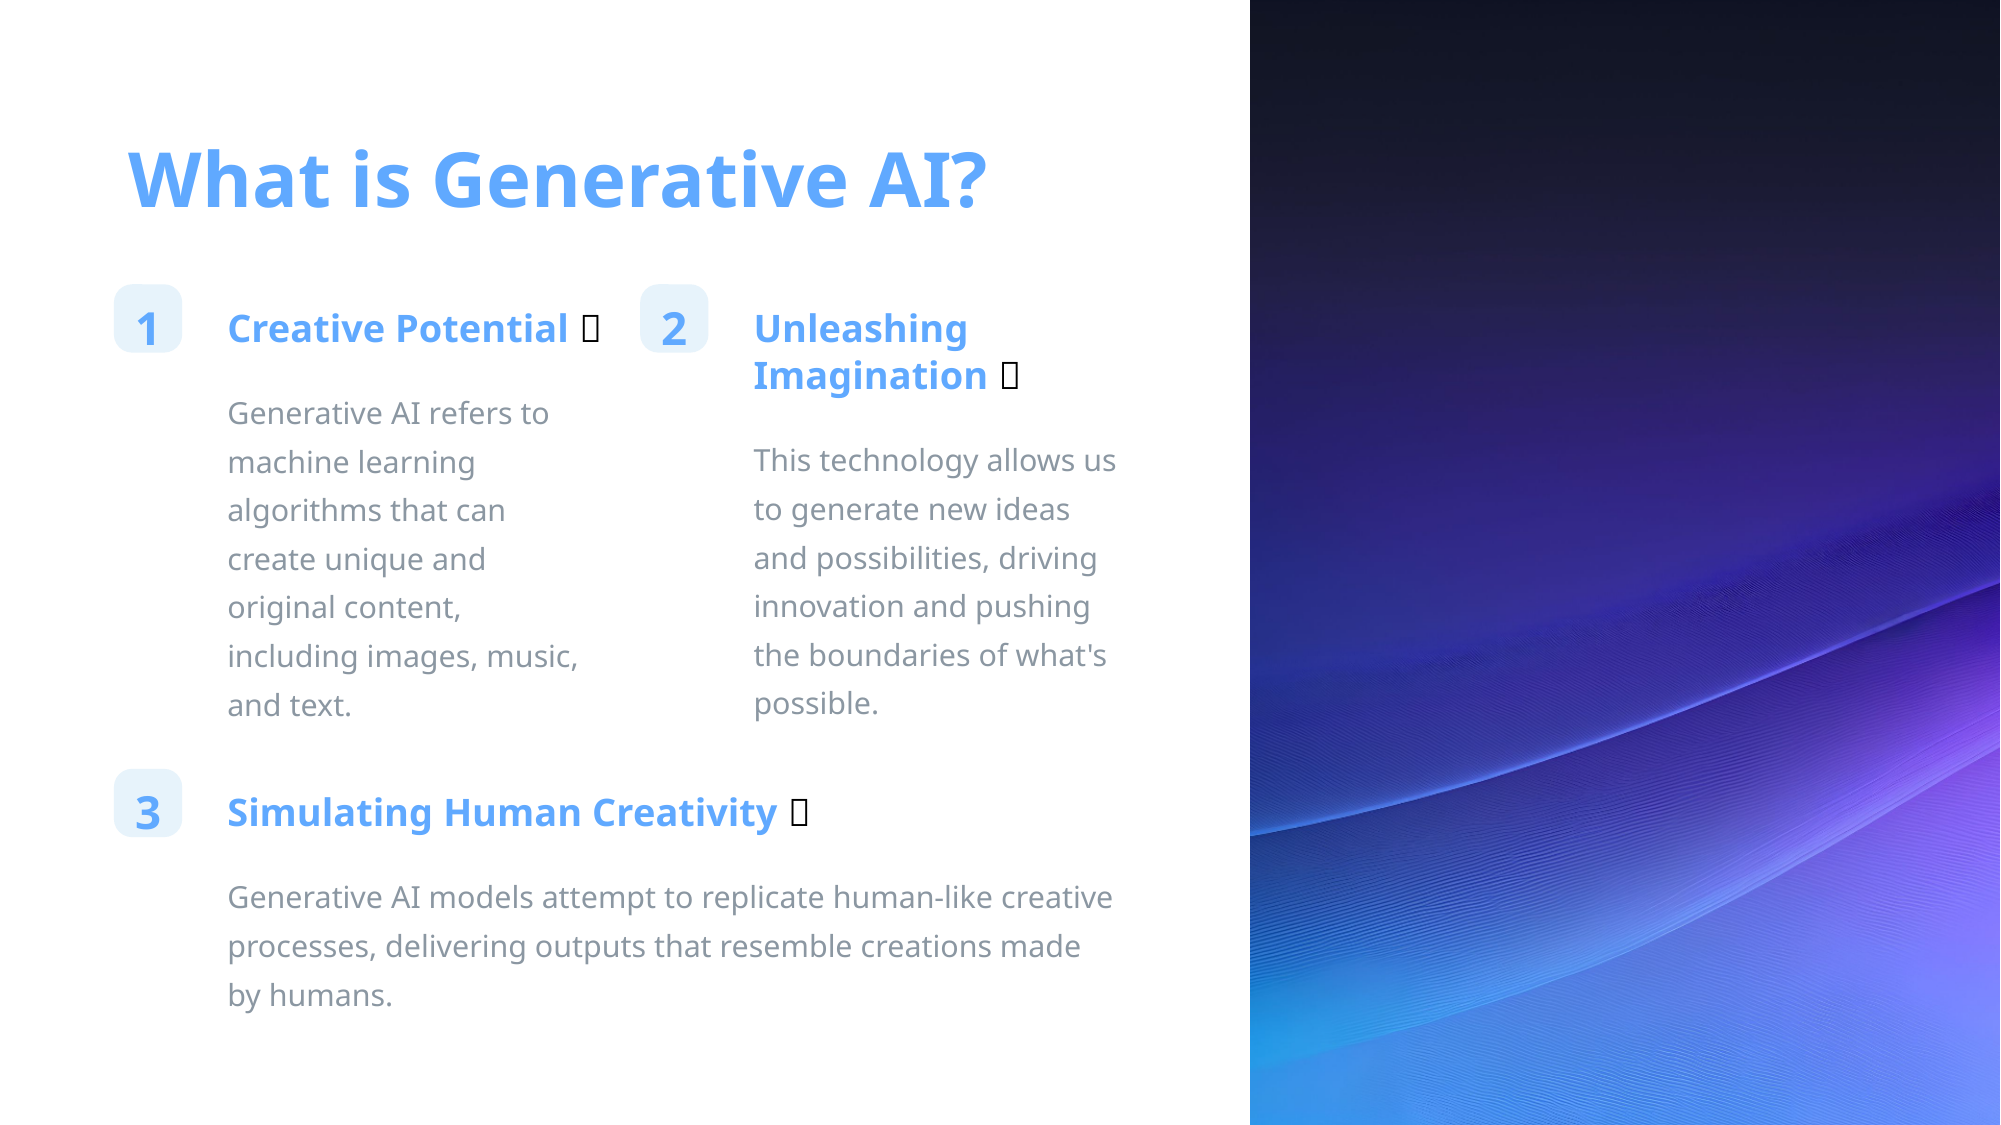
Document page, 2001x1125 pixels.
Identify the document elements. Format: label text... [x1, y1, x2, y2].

text_box Unleashing Imagination ✨ [738, 294, 1136, 392]
text_box What is Generative AI? [113, 120, 874, 215]
text_box Simulating Human Creativity 🧠 [212, 779, 742, 829]
text_box [113, 768, 183, 838]
picture [1249, 0, 2000, 1125]
text_box [113, 284, 183, 353]
text_box 2 [661, 289, 687, 347]
text_box [640, 284, 709, 353]
text_box Creative Potential 🎨 [212, 294, 567, 345]
text_box This technology allows us to generate new ideas and possibilities, driving innovation and pushing the boundaries of what's possible. [738, 422, 1136, 714]
text_box 1 [140, 289, 156, 347]
text_box Generative AI refers to machine learning algorithms that can create unique and original content, including images, music, and text. [212, 374, 610, 715]
text_box 3 [135, 774, 161, 832]
text_box Generative AI models attempt to replicate human-like creative processes, delivering outputs that resemble creations made by humans. [212, 859, 1136, 1005]
